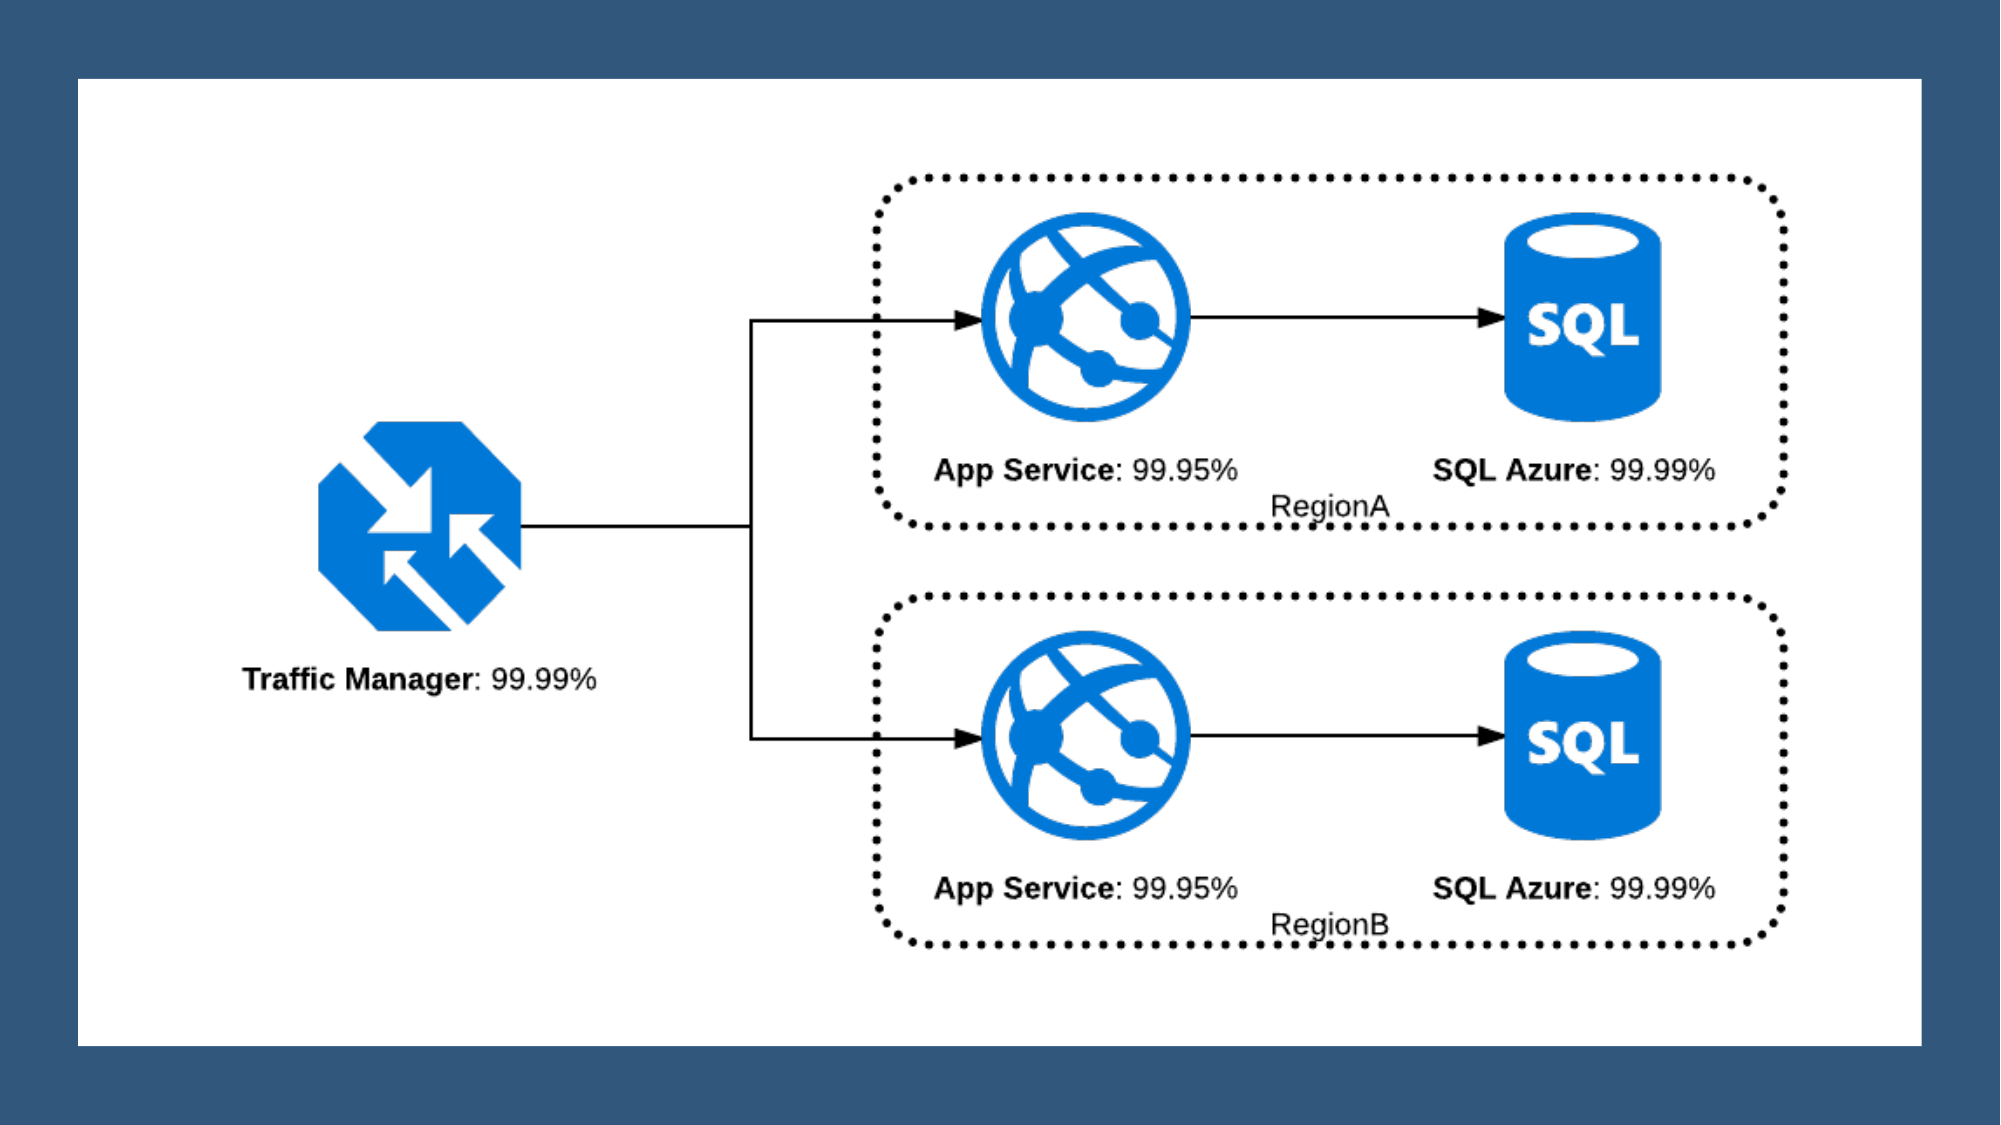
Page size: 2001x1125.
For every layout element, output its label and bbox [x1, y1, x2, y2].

picture [141, 105, 1859, 1020]
text_box [0, 0, 2000, 1125]
text_box [77, 78, 1923, 1047]
